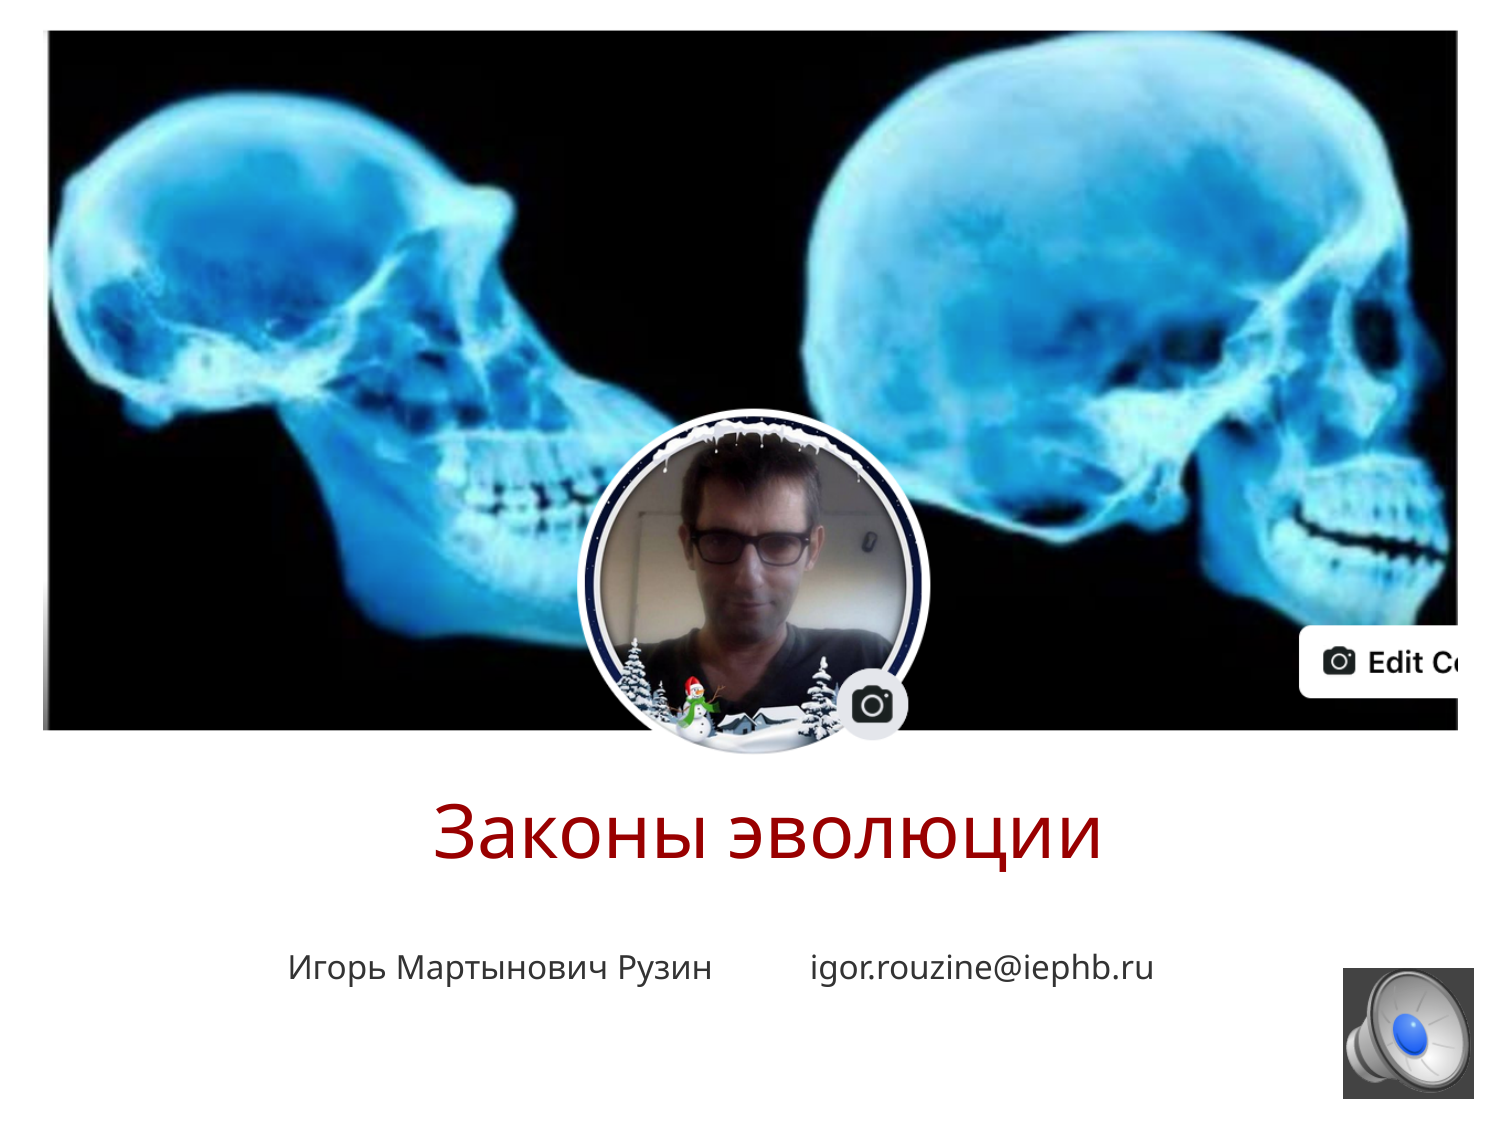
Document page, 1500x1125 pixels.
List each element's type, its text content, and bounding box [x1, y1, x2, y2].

subtitle Игорь Мартынович Рузин igor.rouzine@iephb.ru [272, 938, 1358, 1077]
title Законы эволюции [418, 758, 1140, 882]
picture [42, 24, 1458, 758]
picture [1341, 966, 1476, 1101]
